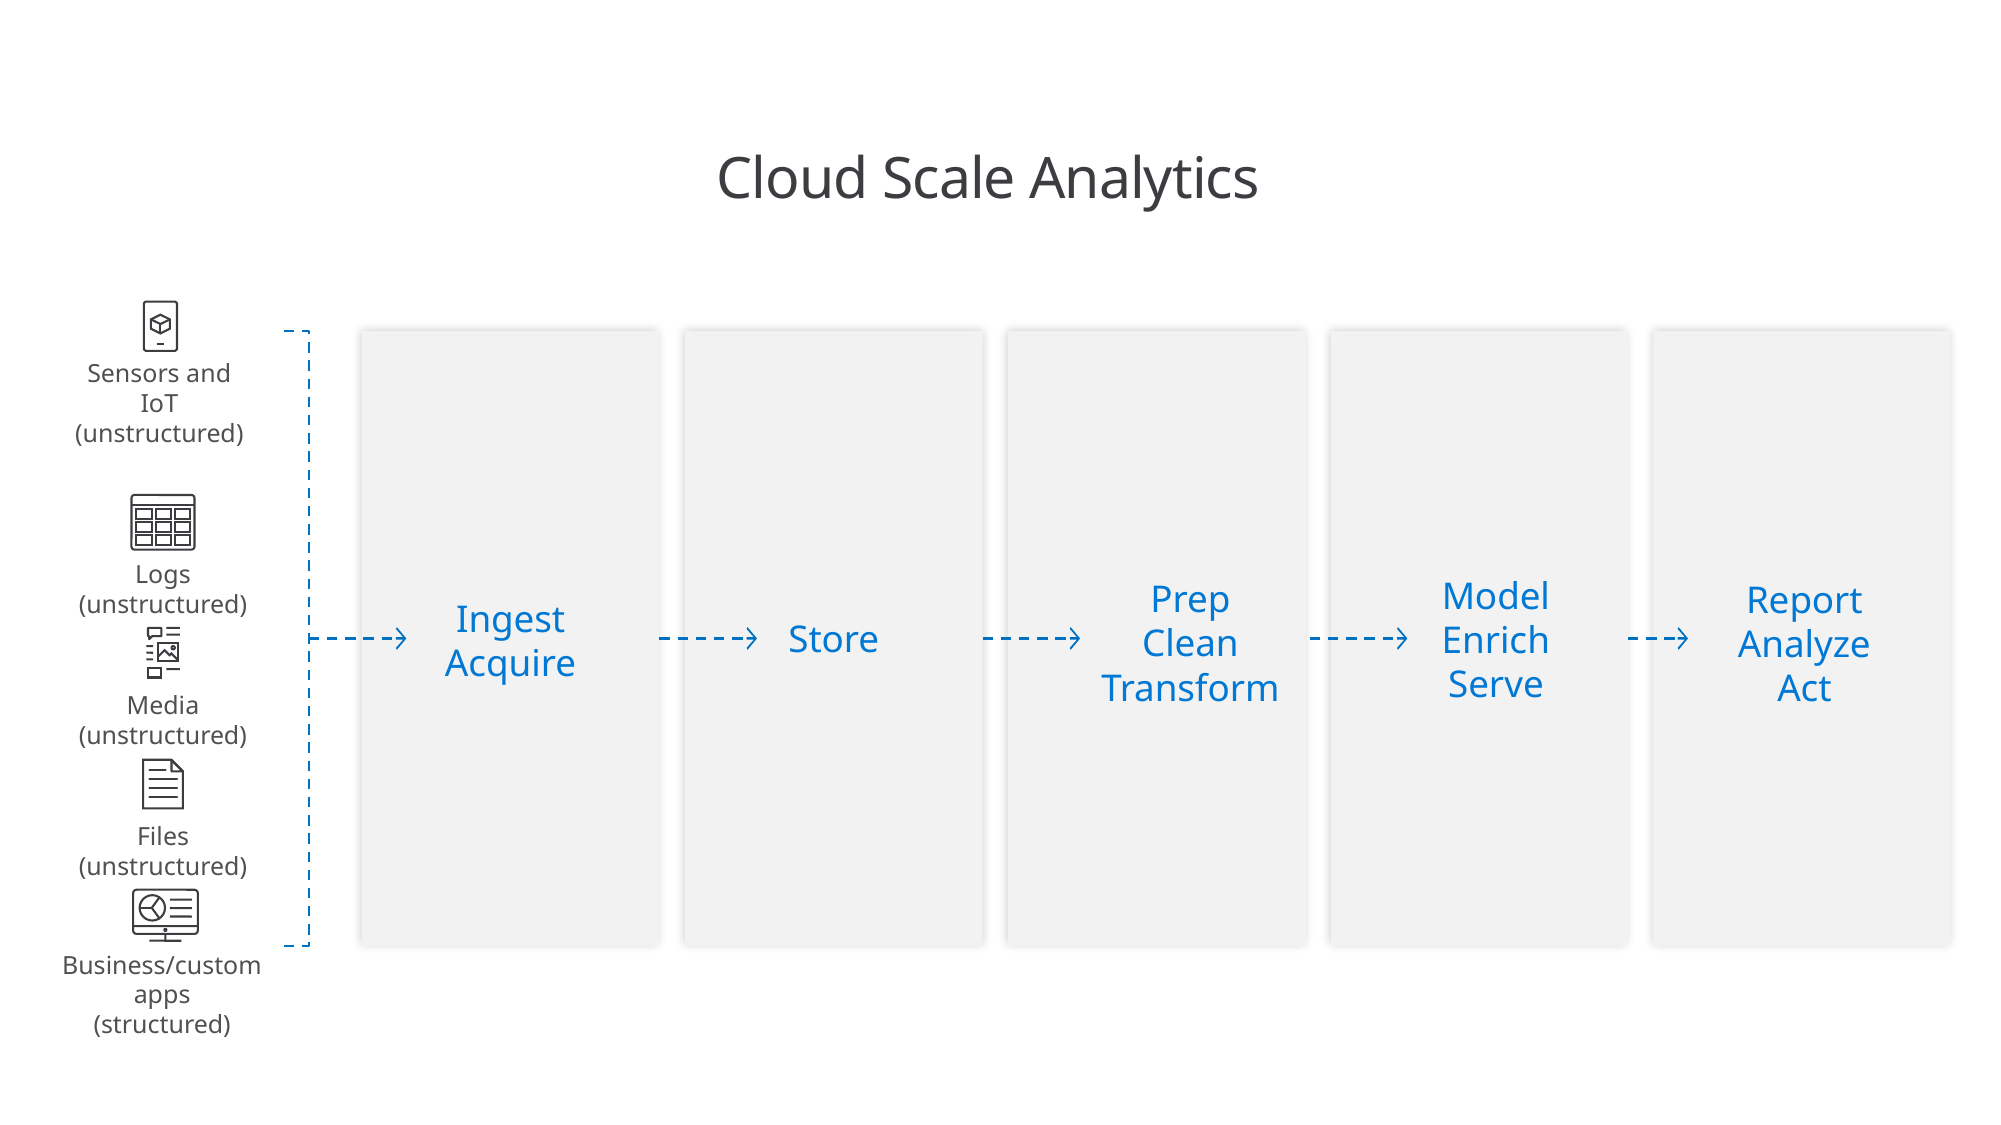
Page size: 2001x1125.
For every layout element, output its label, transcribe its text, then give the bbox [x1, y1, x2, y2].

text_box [39, 889, 286, 1049]
text_box Report Analyze Act [1737, 576, 1871, 710]
text_box [283, 330, 310, 947]
title Cloud Scale Analytics [96, 134, 1904, 226]
text_box [1653, 330, 1951, 947]
text_box Store [788, 615, 880, 660]
text_box [1007, 330, 1306, 947]
text_box [1330, 330, 1629, 947]
text_box [684, 330, 983, 947]
text_box [361, 330, 660, 947]
text_box Model Enrich Serve [1441, 572, 1551, 705]
text_box Prep Clean Transform [1101, 575, 1280, 709]
text_box Ingest Acquire [444, 595, 577, 685]
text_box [44, 627, 282, 759]
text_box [54, 301, 265, 487]
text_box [53, 759, 273, 889]
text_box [53, 494, 273, 627]
